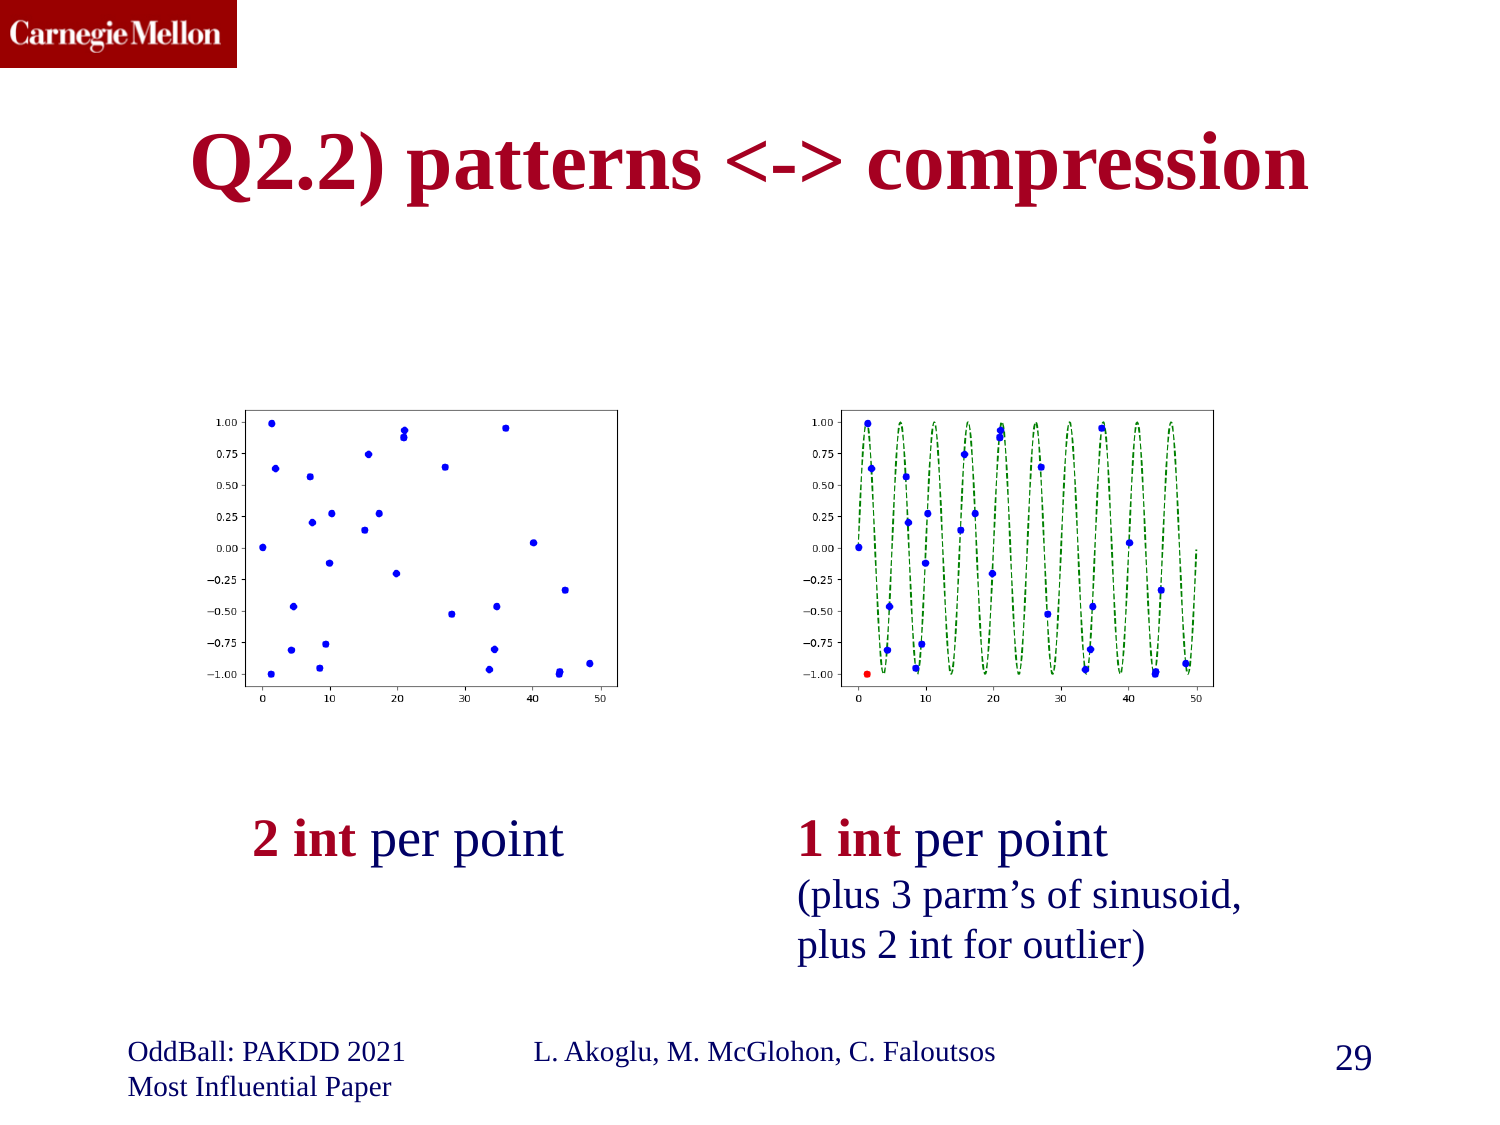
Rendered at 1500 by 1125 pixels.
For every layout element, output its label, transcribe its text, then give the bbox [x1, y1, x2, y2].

footer L. Akoglu, M. McGlohon, C. Faloutsos [512, 1024, 1018, 1101]
title Q2.2) patterns <-> compression [112, 99, 1388, 213]
slide_number OddBall: PAKDD 2021 Most Influential Paper [112, 1024, 426, 1101]
text_box 2 int per point [237, 794, 580, 875]
picture [0, 0, 237, 68]
text_box 1 int per point (plus 3 parm’s of sinusoid, plus 2 int for outlier) [782, 794, 1258, 975]
picture [781, 366, 1261, 727]
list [185, 366, 665, 727]
slide_number 29 [1074, 1024, 1388, 1101]
